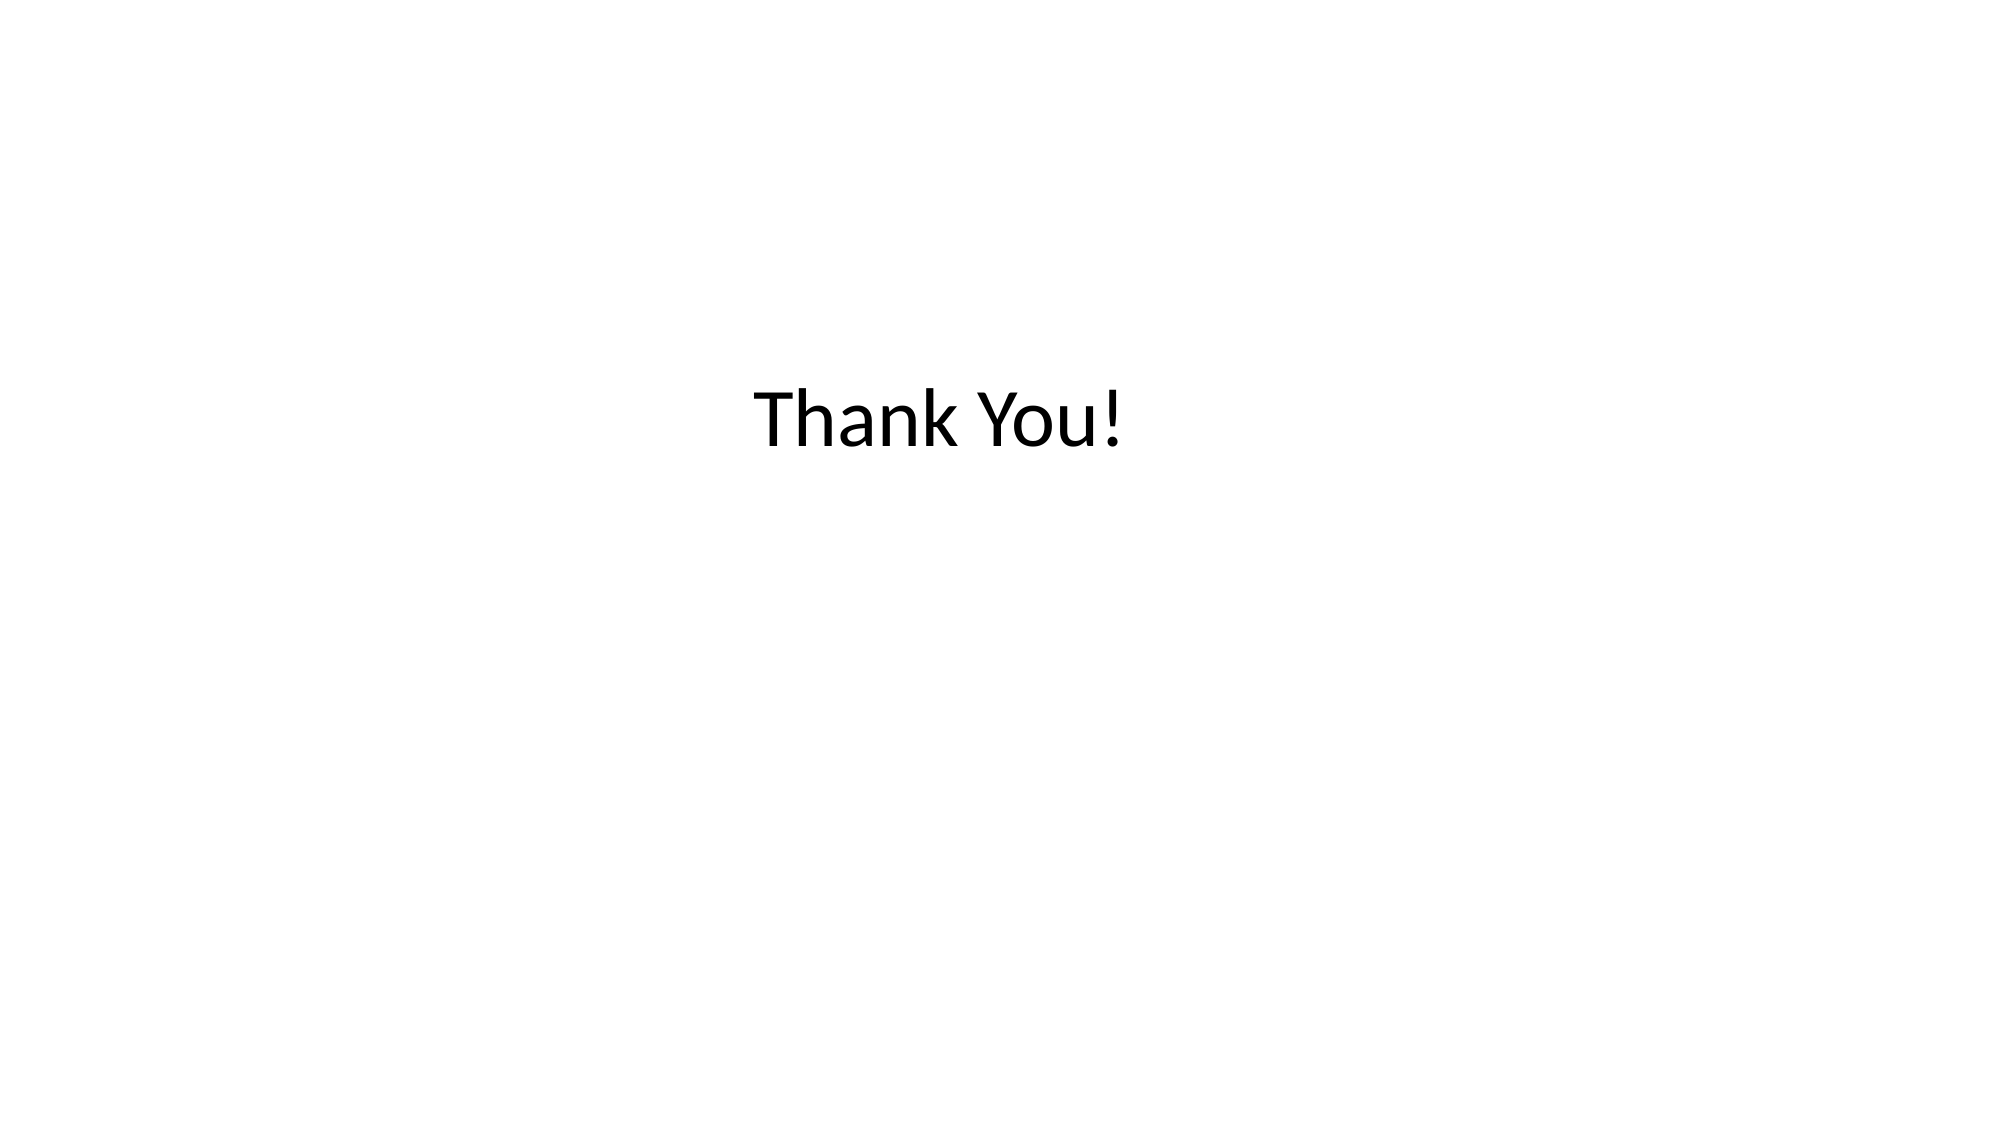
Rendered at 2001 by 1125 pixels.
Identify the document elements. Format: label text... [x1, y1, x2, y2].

list Thank You! [122, 367, 1758, 677]
